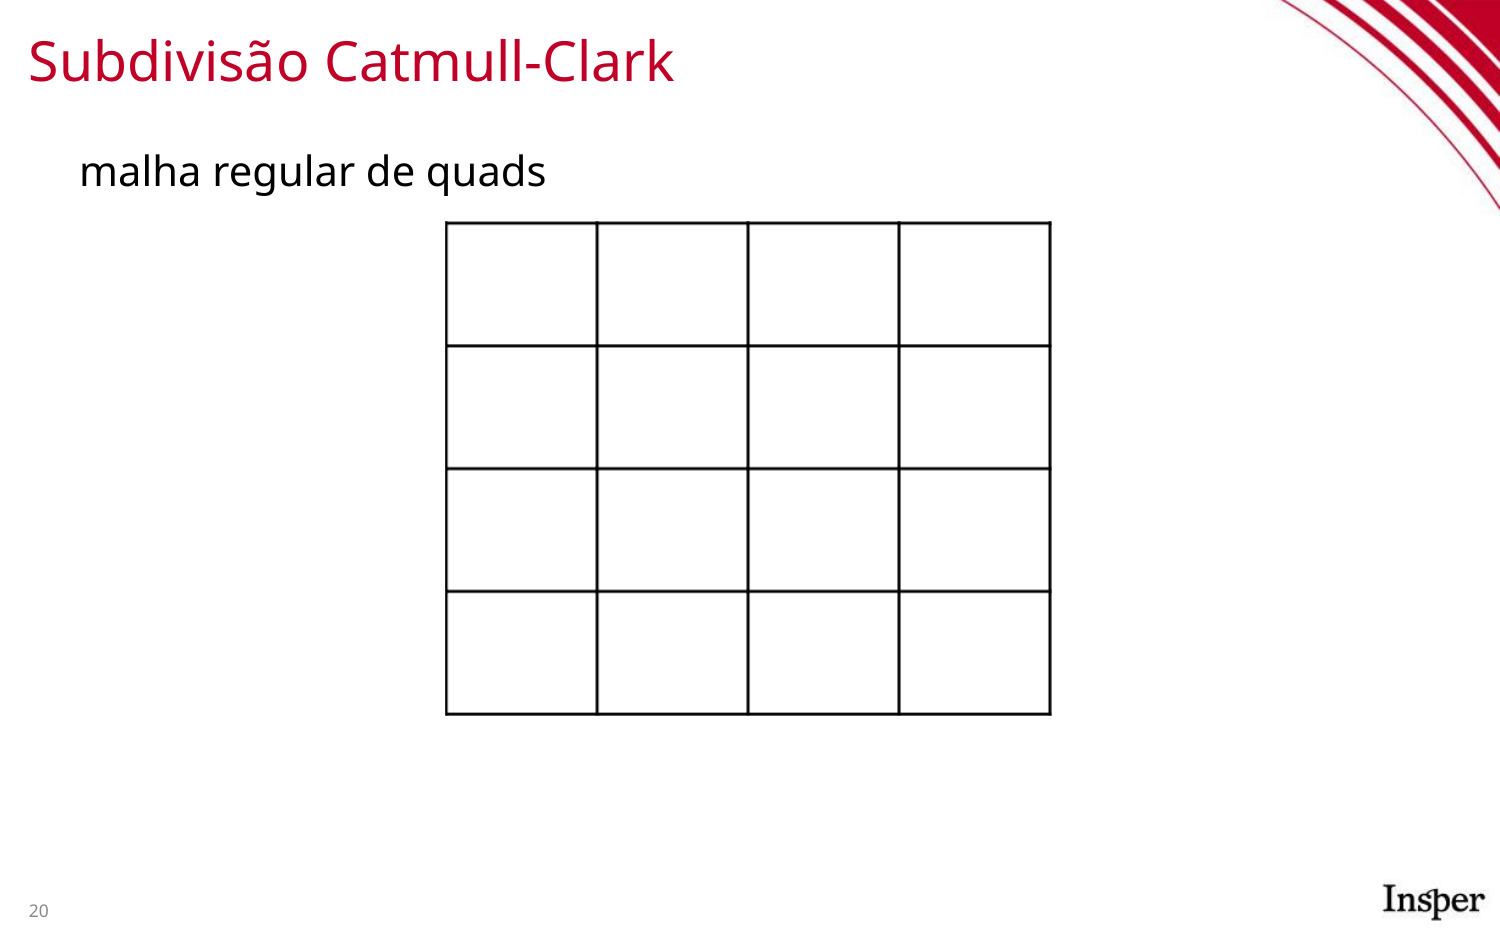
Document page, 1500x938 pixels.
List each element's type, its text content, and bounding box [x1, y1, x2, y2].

picture [441, 216, 1059, 722]
picture [249, 0, 1500, 938]
list malha regular de quads [64, 137, 1447, 876]
slide_number ‹#› [0, 887, 78, 938]
title Subdivisão Catmull-Clark [13, 18, 1397, 104]
